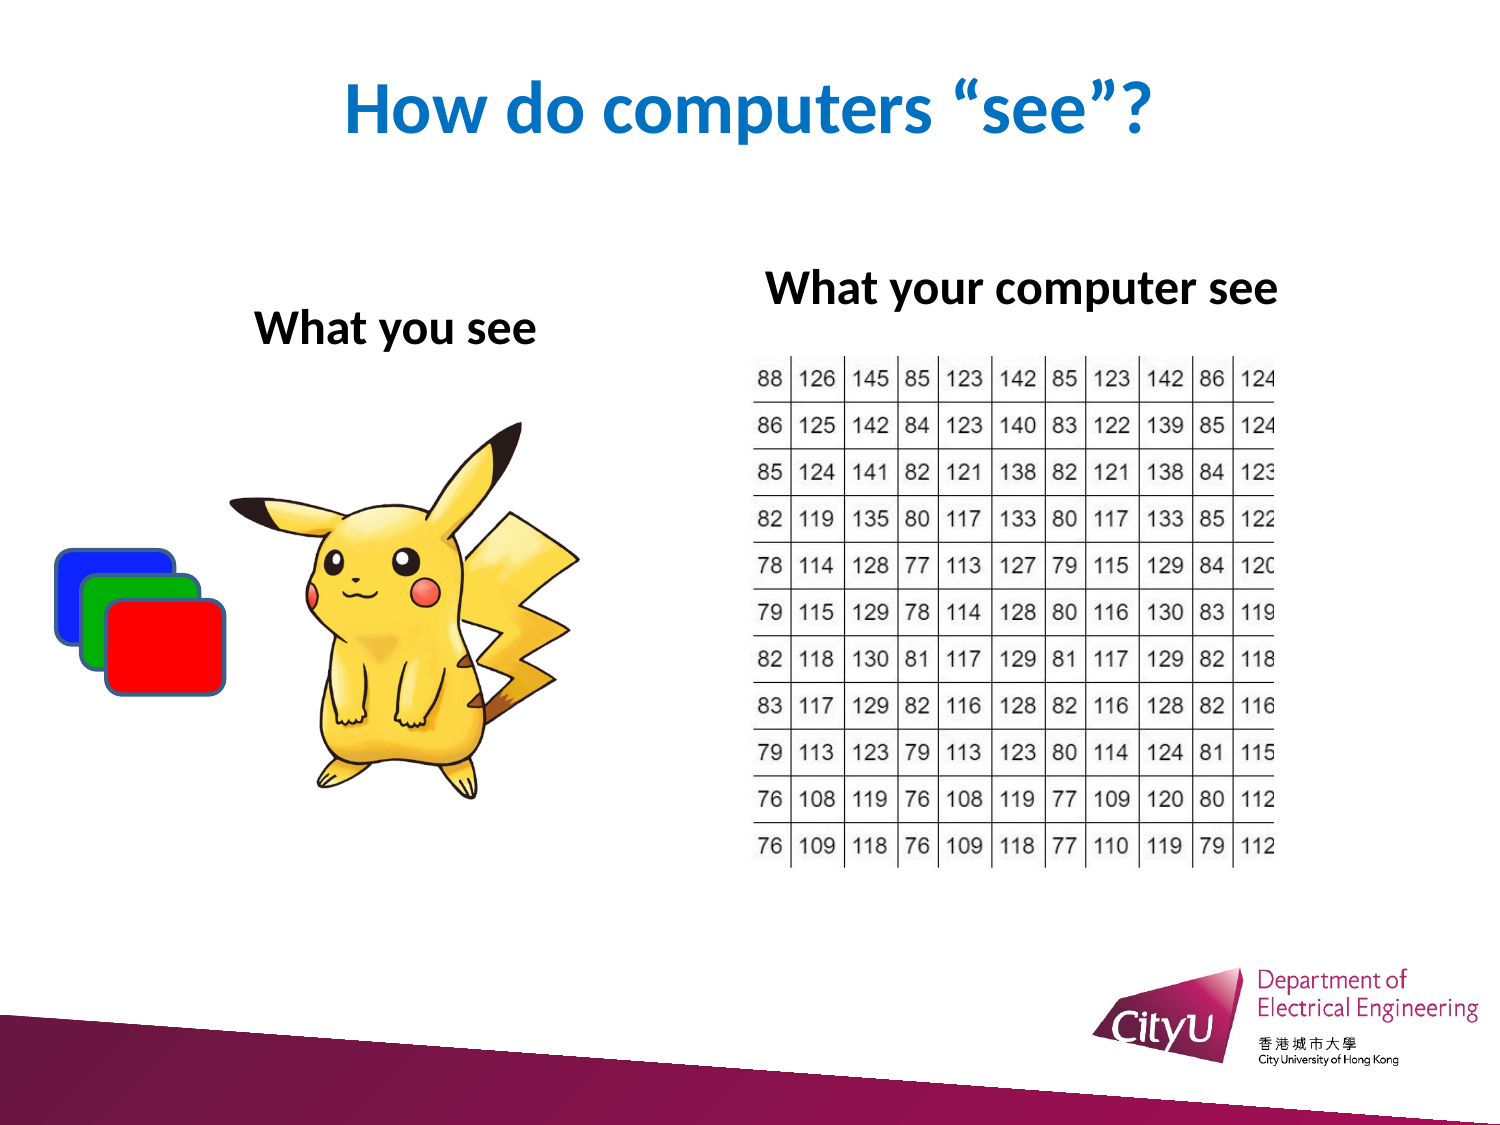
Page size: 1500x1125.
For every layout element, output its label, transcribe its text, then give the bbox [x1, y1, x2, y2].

text_box What your computer see [749, 246, 1336, 322]
picture [1080, 952, 1481, 1073]
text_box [55, 549, 225, 695]
picture [741, 356, 1275, 889]
text_box How do computers “see”? [203, 42, 1296, 165]
text_box What you see [194, 287, 597, 363]
picture [225, 420, 610, 805]
